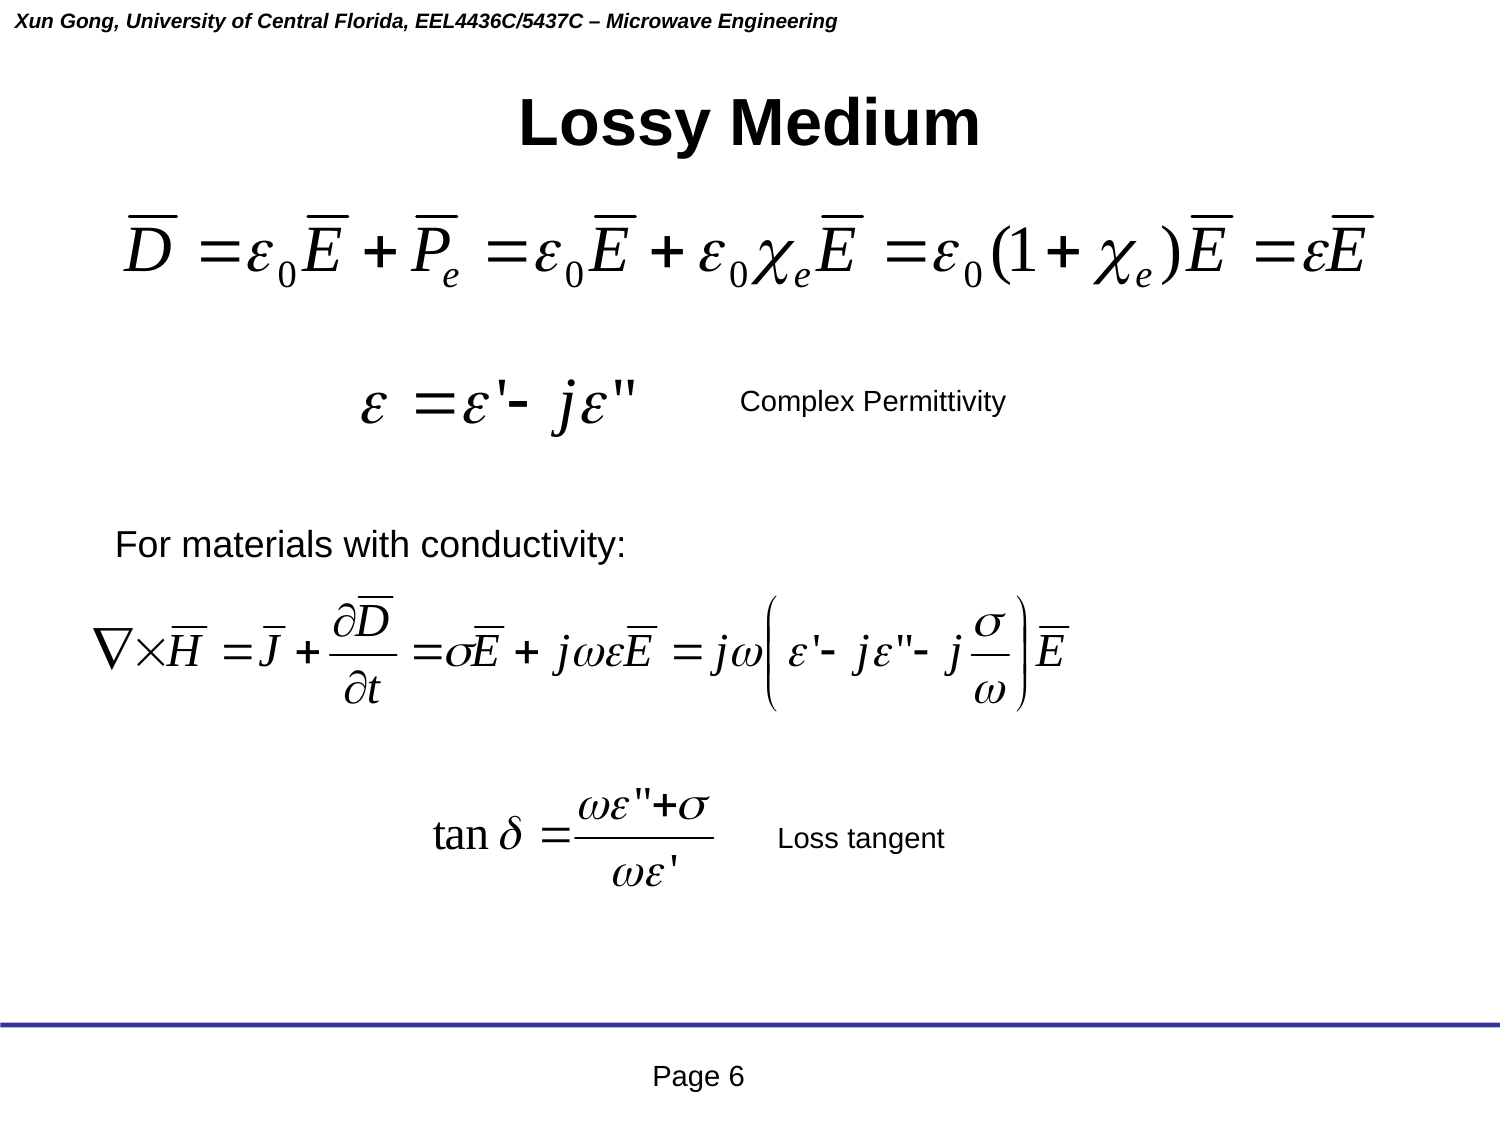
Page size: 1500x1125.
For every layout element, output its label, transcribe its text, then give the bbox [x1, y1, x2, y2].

text_box Complex Permittivity [725, 374, 1363, 425]
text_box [424, 774, 722, 898]
text_box Loss tangent [762, 812, 1400, 863]
text_box Lossy Medium [75, 62, 1425, 175]
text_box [87, 587, 1080, 722]
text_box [349, 362, 648, 451]
text_box For materials with conductivity: [99, 512, 738, 573]
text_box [112, 199, 1389, 305]
